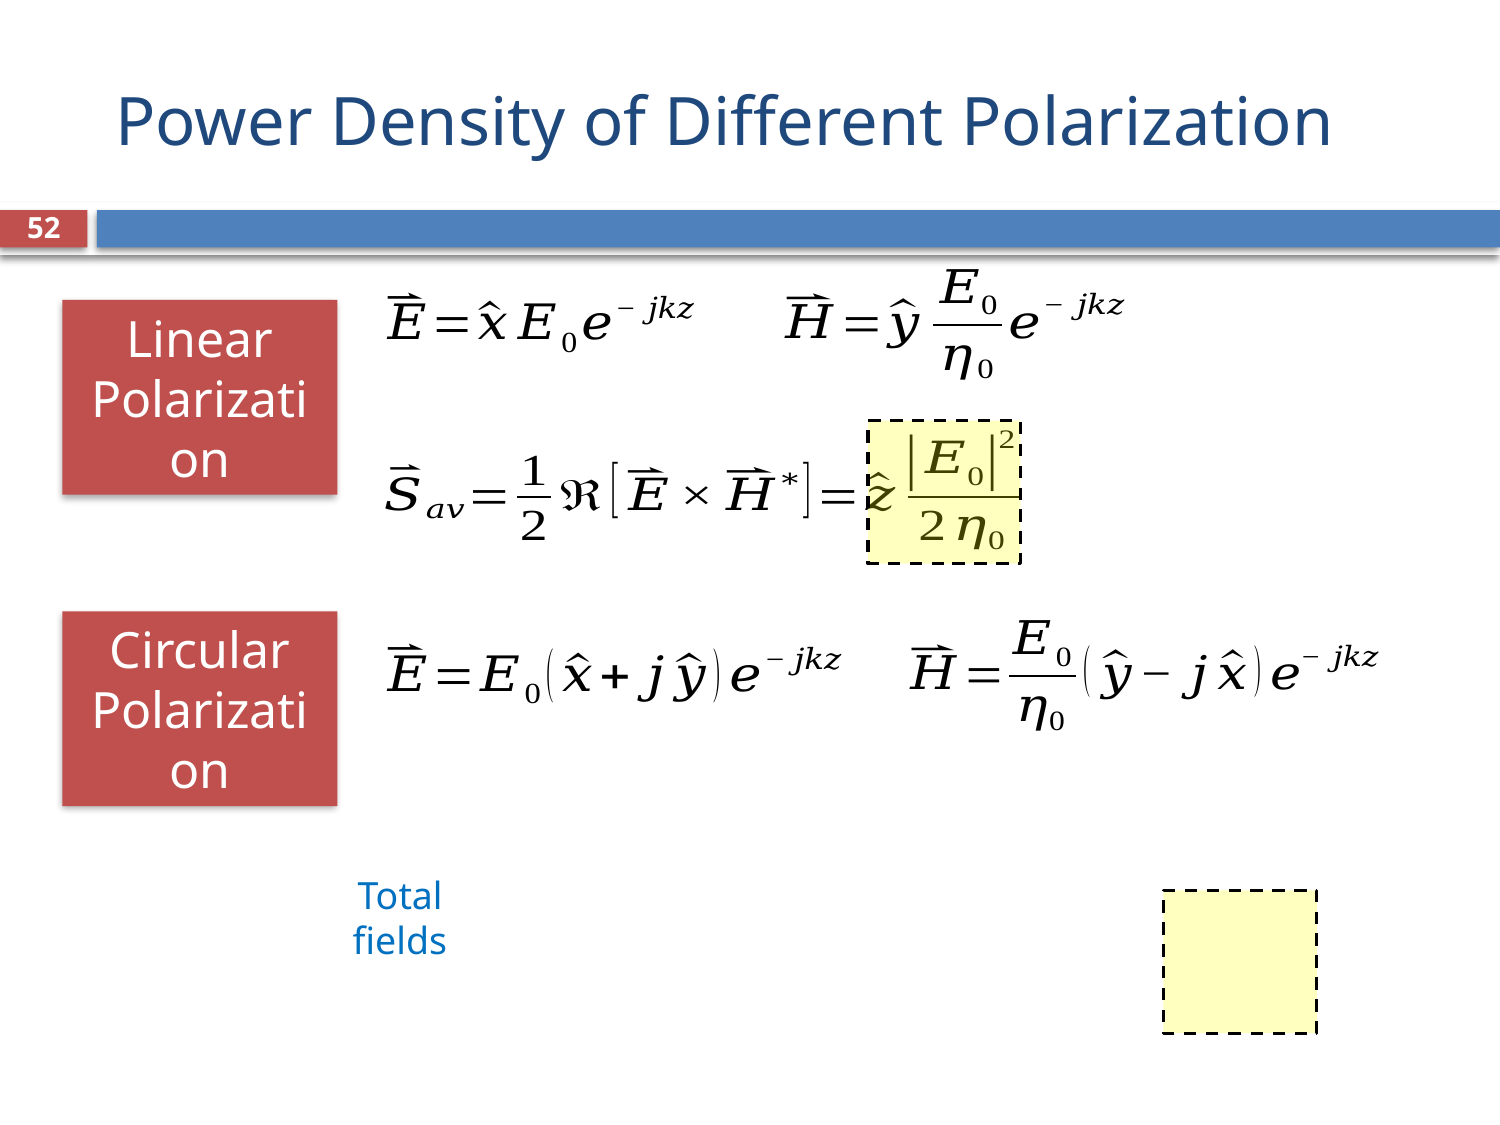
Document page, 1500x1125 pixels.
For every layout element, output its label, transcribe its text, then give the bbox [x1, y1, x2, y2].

title Power Density of Different Polarization [100, 37, 1438, 200]
text_box Linear Polarization [62, 299, 338, 495]
text_box Circular Polarization [62, 611, 338, 807]
text_box Total fields [300, 864, 500, 970]
text_box [866, 419, 1022, 565]
slide_number 52 [0, 208, 88, 249]
text_box [1162, 889, 1318, 1035]
